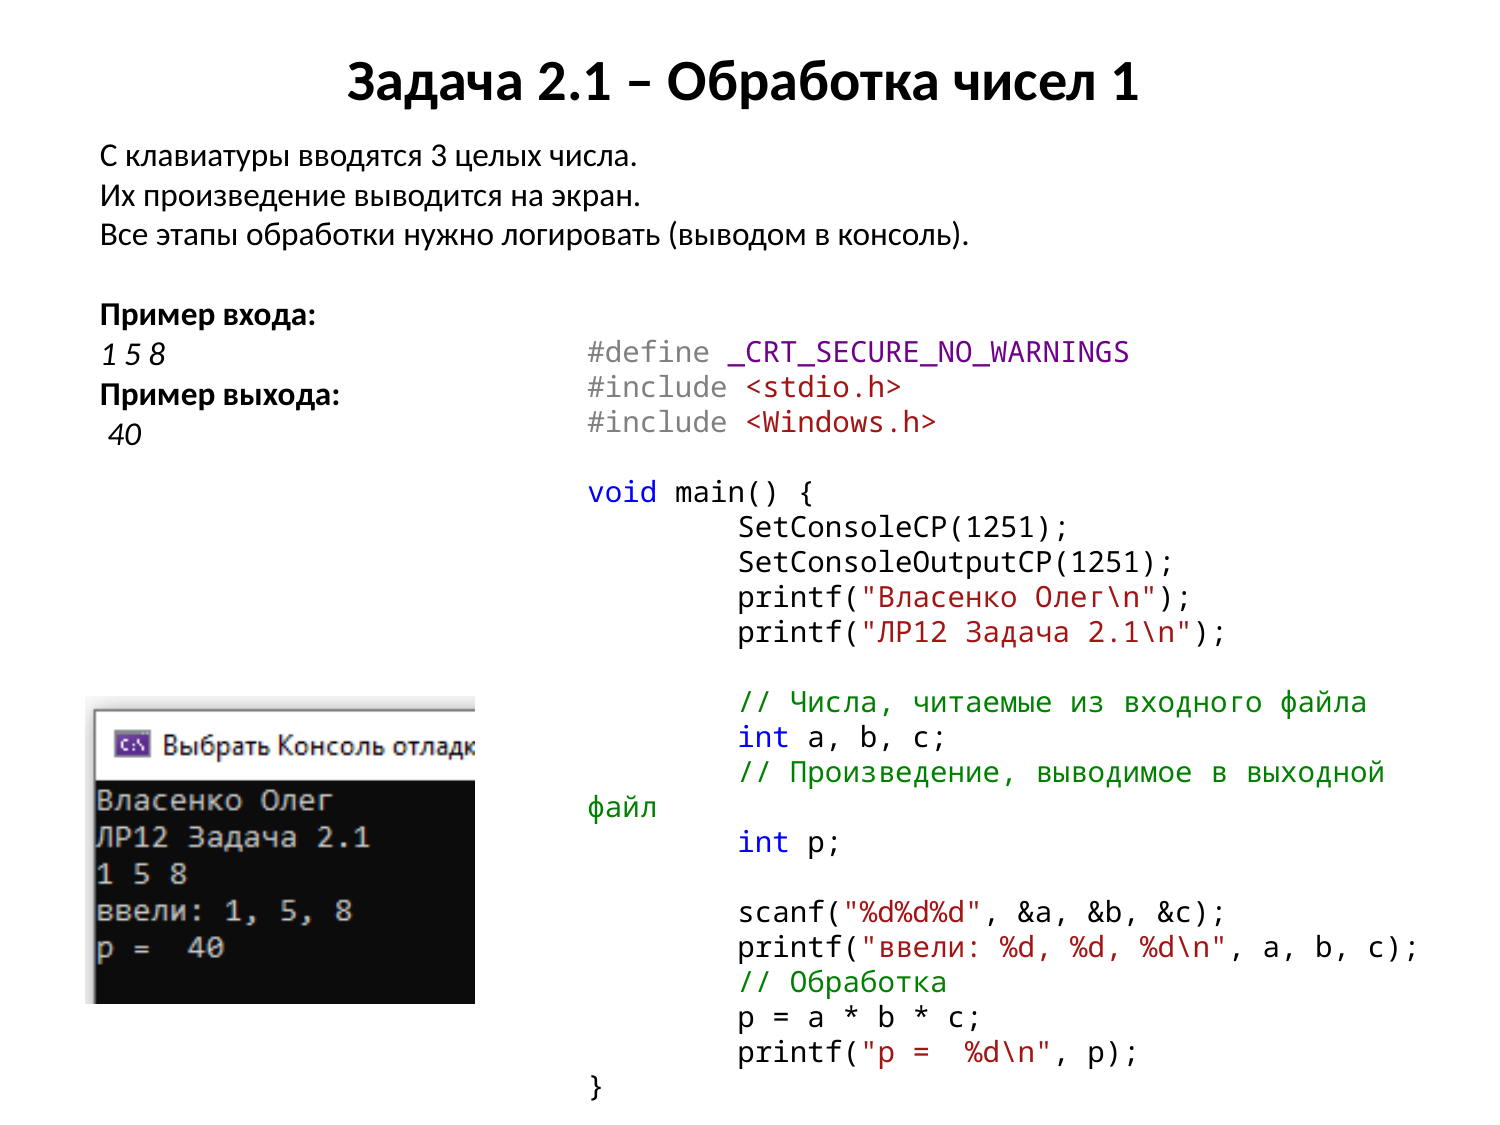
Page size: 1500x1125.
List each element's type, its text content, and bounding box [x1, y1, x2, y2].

text_box С клавиатуры вводятся 3 целых числа. Их произведение выводится на экран. Все этапы обработки нужно логировать (выводом в консоль). Пример входа: 1 5 8 Пример выхода: 40 [85, 125, 1432, 460]
text_box #define _CRT_SECURE_NO_WARNINGS #include <stdio.h> #include <Windows.h> void main() { SetConsoleCP(1251); SetConsoleOutputCP(1251); printf("Власенко Олег\n"); printf("ЛР12 Задача 2.1\n"); // Числа, читаемые из входного файла int a, b, c; // Произведение, выводимое в выходной файл int p; scanf("%d%d%d", &a, &b, &c); printf("ввели: %d, %d, %d\n", a, b, c); // Обработка p = a * b * c; printf("p = %d\n", p); } [572, 326, 1447, 1111]
title Задача 2.1 – Обработка чисел 1 [29, 19, 1459, 135]
picture [85, 696, 476, 1004]
